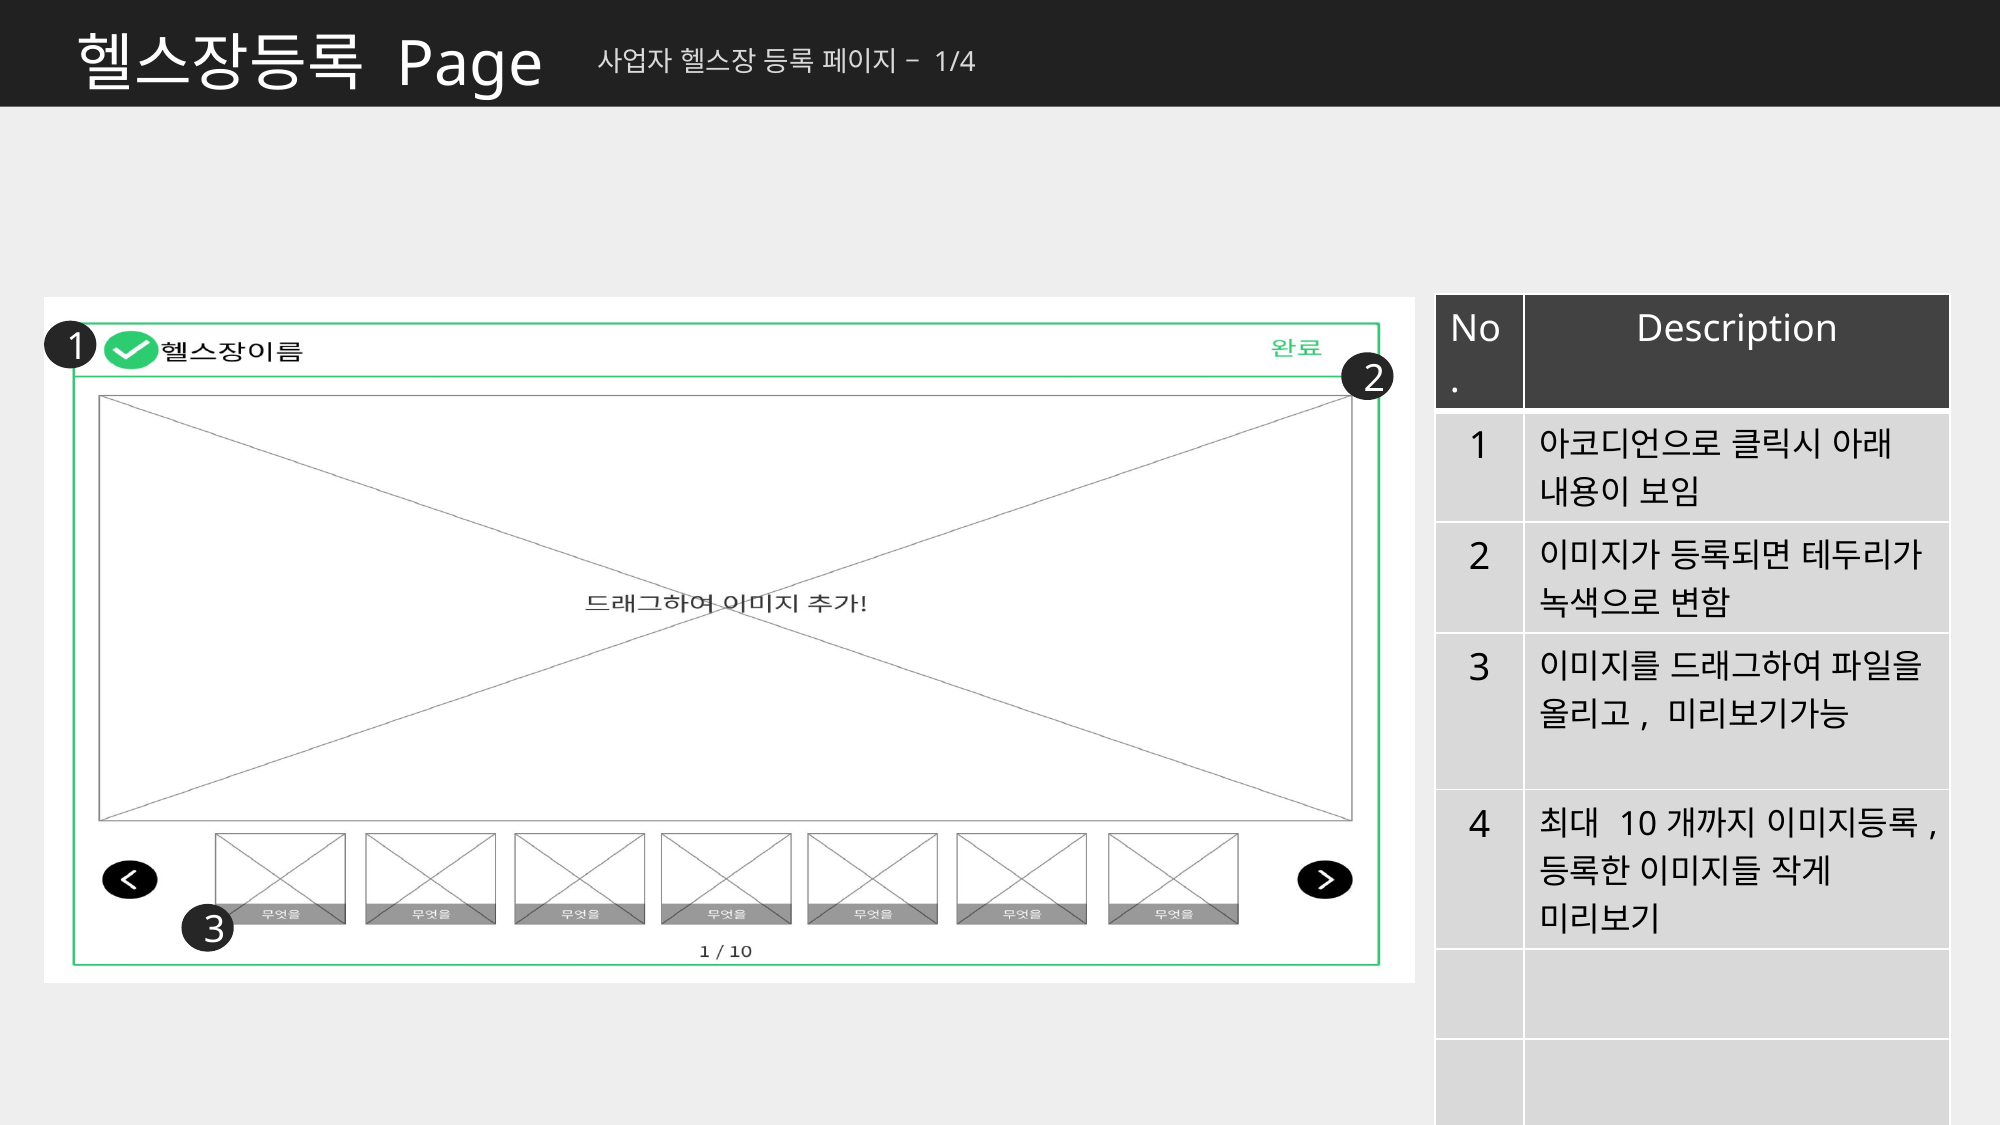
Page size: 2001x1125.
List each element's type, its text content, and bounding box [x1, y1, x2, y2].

table_cell 최대 10개까지 이미지등록, 등록한 이미지들 작게 미리보기 [1525, 790, 1949, 948]
table_cell 4 [1436, 790, 1523, 948]
table_cell 아코디언으로 클릭시 아래 내용이 보임 [1525, 414, 1949, 521]
title 헬스장등록 Page [61, 16, 563, 107]
table_cell [1436, 950, 1523, 1038]
table_header Description [1525, 295, 1949, 408]
table_cell [1436, 1040, 1523, 1125]
table_cell [1525, 1040, 1949, 1125]
table_cell [1525, 950, 1949, 1038]
table_header No. [1436, 295, 1523, 408]
table_cell 이미지가 등록되면 테두리가 녹색으로 변함 [1525, 523, 1949, 632]
picture [44, 297, 1415, 983]
table_cell 이미지를 드래그하여 파일을 올리고, 미리보기가능 [1525, 634, 1949, 789]
table_cell 1 [1436, 414, 1523, 521]
table_cell 2 [1436, 523, 1523, 632]
table_cell 3 [1436, 634, 1523, 789]
list 사업자 헬스장 등록 페이지 – 1/4 [582, 19, 1228, 85]
